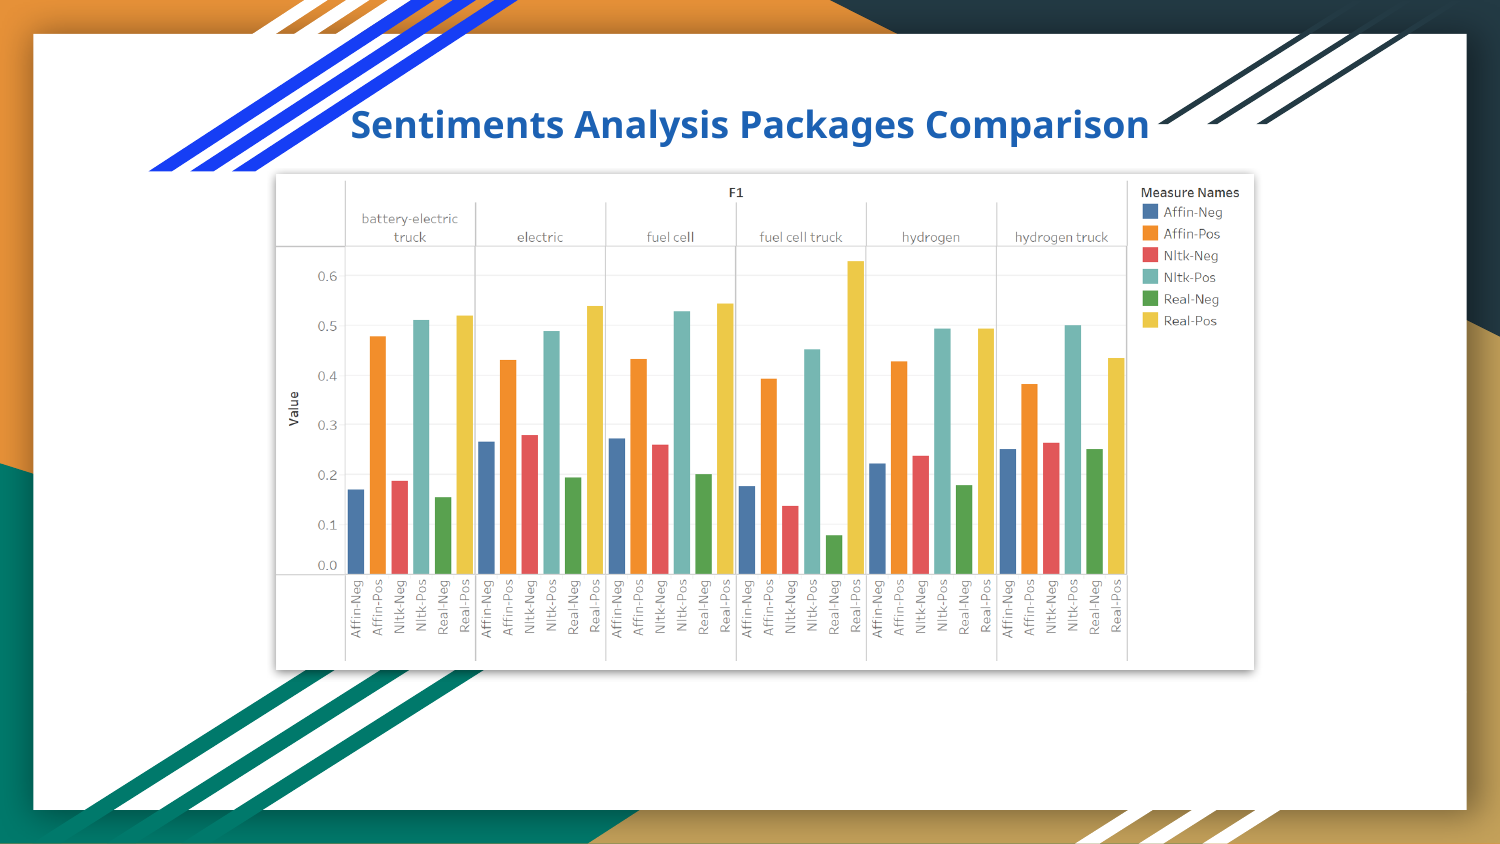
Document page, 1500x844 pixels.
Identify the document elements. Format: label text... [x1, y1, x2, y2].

text_box Sentiments Analysis Packages Comparison [238, 86, 1262, 162]
picture [276, 173, 1255, 670]
